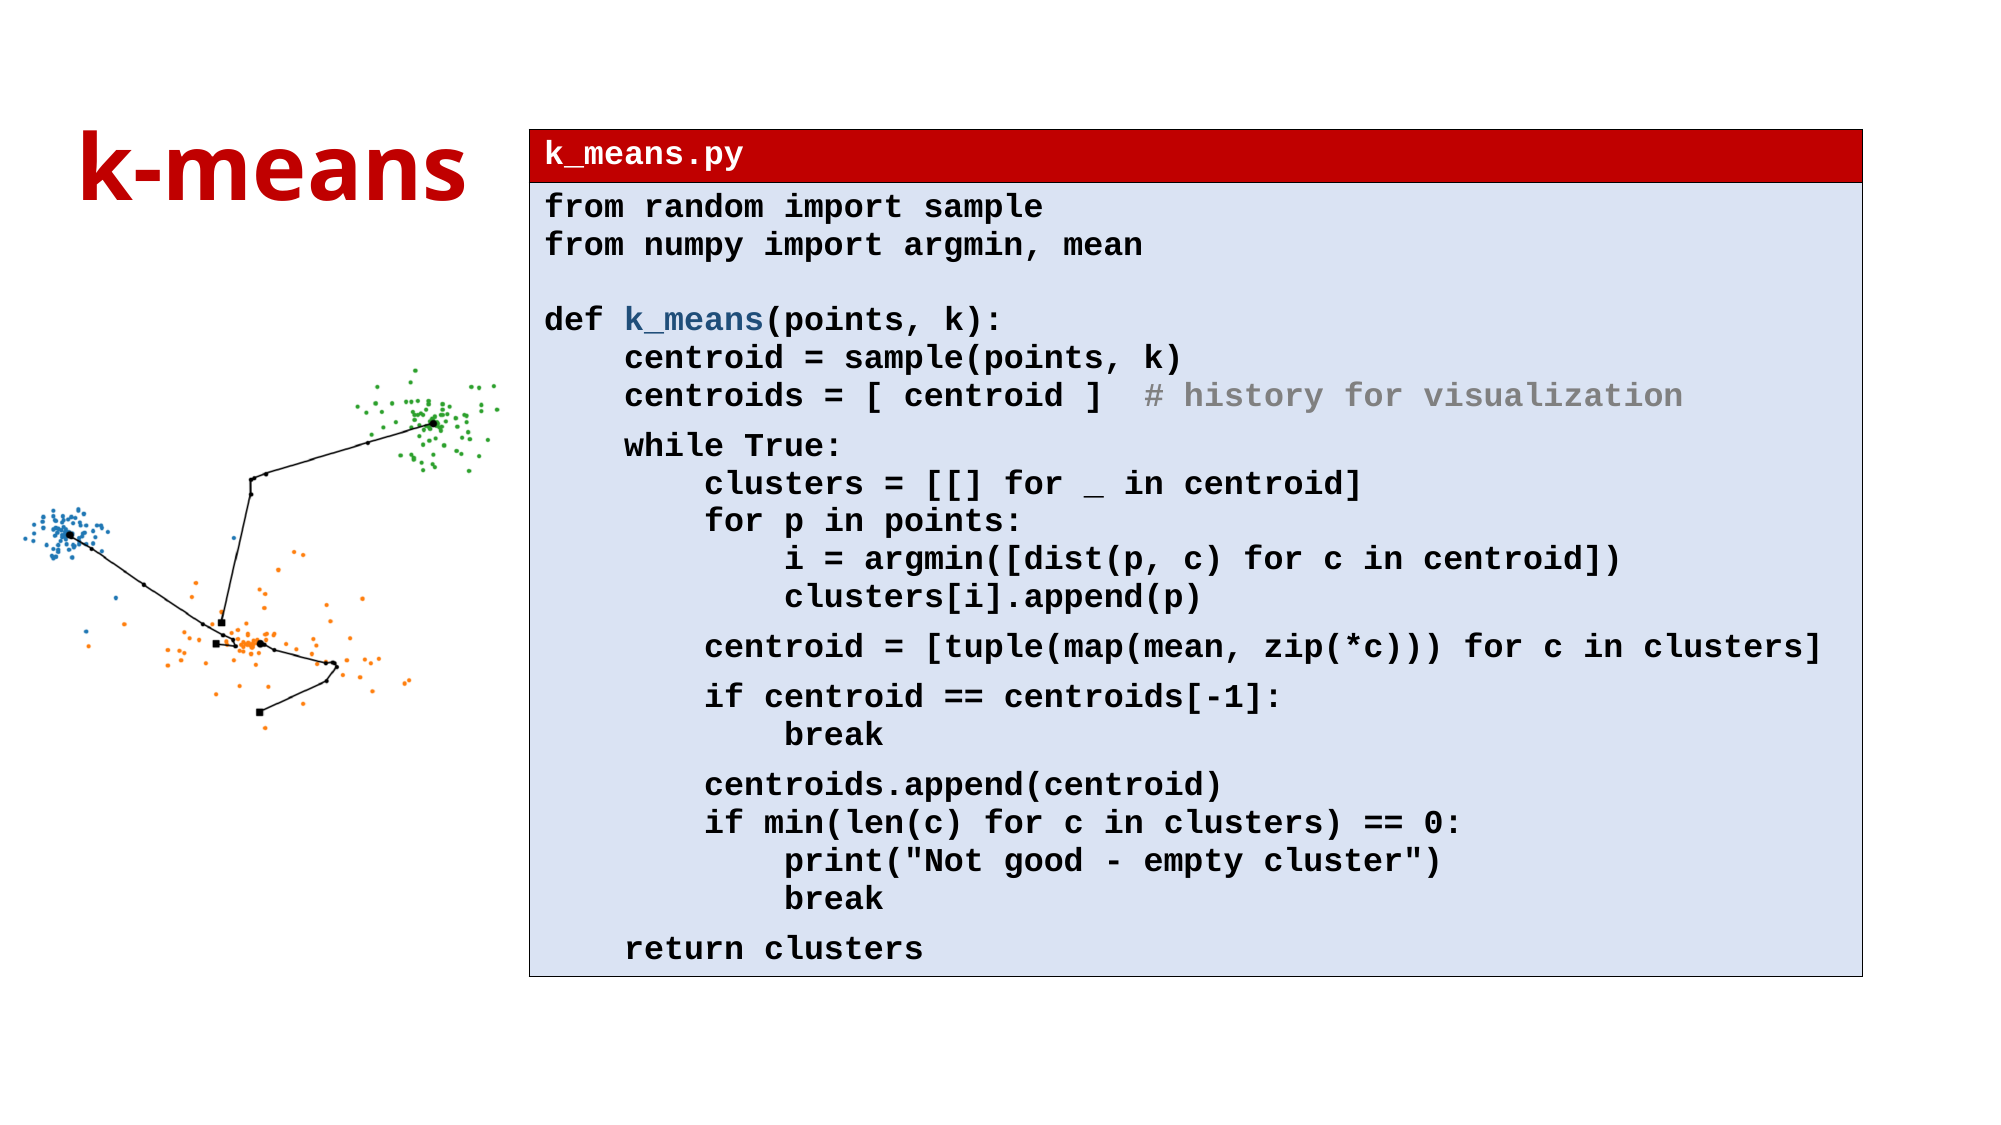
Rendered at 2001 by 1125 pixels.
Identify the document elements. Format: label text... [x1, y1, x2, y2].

picture [14, 357, 505, 734]
table_header k_means.py [530, 130, 1862, 182]
table_cell from random import sample from numpy import argmin, mean def k_means(points, k): centroid = sample(points, k) centroids = [ centroid ] # history for visualization while True: clusters = [[] for _ in centroid] for p in points: i = argmin([dist(p, c) for c in centroid]) clusters[i].append(p) centroid = [tuple(map(mean, zip(*c))) for c in clusters] if centroid == centroids[-1]: break centroids.append(centroid) if min(len(c) for c in clusters) == 0: print("Not good - empty cluster") break return clusters [530, 183, 1862, 976]
title k-means [61, 62, 1787, 280]
